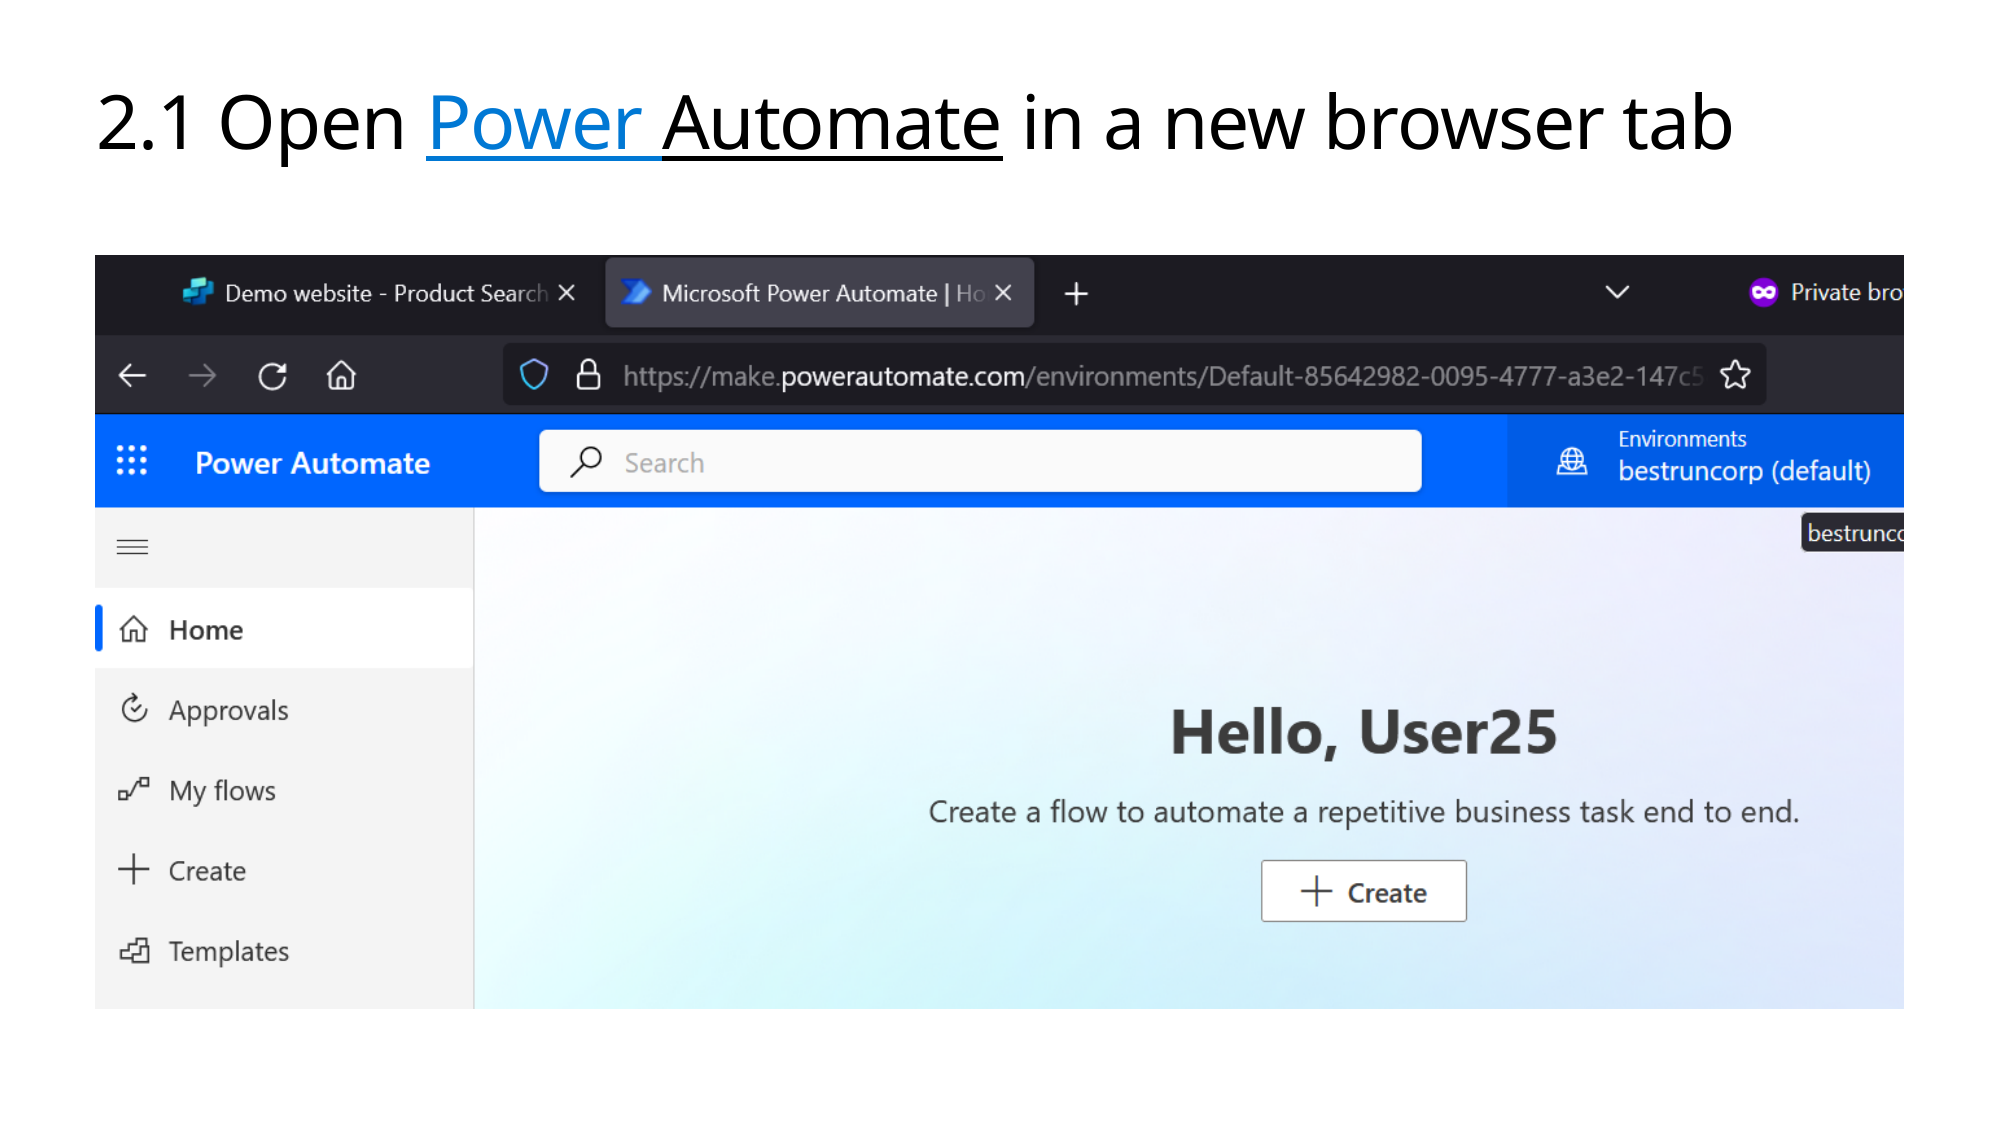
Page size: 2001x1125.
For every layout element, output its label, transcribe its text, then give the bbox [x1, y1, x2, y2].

title 2.1 Open Power Automate in a new browser tab [96, 75, 1904, 166]
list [95, 254, 1904, 1009]
